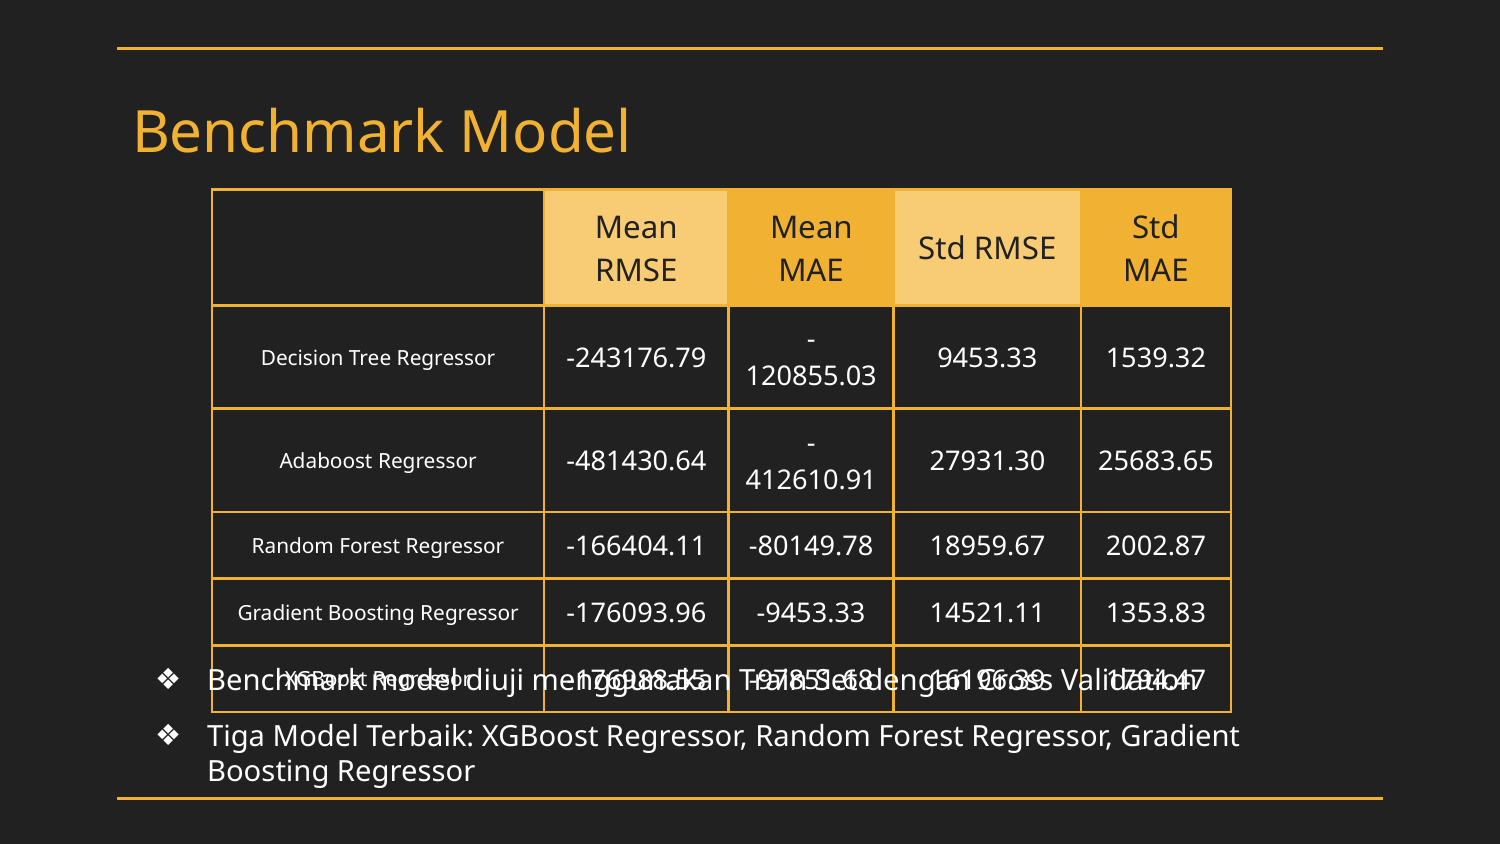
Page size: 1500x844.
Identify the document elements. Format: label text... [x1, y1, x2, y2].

table_cell 14521.11 [895, 580, 1080, 644]
table_cell Gradient Boosting Regressor [213, 580, 543, 644]
table_cell 9453.33 [895, 307, 1080, 407]
table_header Mean MAE [730, 191, 892, 304]
table_header Mean RMSE [545, 191, 727, 304]
title Benchmark Model [116, 90, 1383, 169]
table_cell 18959.67 [895, 513, 1080, 577]
table_header Std MAE [1082, 191, 1230, 304]
table_cell -120855.03 [730, 307, 892, 407]
table_cell 1353.83 [1082, 580, 1230, 644]
table_cell -176093.96 [545, 580, 727, 644]
table_cell 27931.30 [895, 410, 1080, 511]
table_header Std RMSE [895, 191, 1080, 304]
table_cell Adaboost Regressor [213, 410, 543, 511]
table_cell 25683.65 [1082, 410, 1230, 511]
table_cell 1539.32 [1082, 307, 1230, 407]
table_cell -80149.78 [730, 513, 892, 577]
list Benchmark model diuji menggunakan Train Set dengan Cross Validation Tiga Model Terbaik: XGBoost Regressor, Random Forest Regressor, Gradient Boosting Regressor [116, 646, 1383, 788]
table_cell -243176.79 [545, 307, 727, 407]
table_cell Decision Tree Regressor [213, 307, 543, 407]
table_cell -481430.64 [545, 410, 727, 511]
table_cell 2002.87 [1082, 513, 1230, 577]
table_cell -166404.11 [545, 513, 727, 577]
table_cell Random Forest Regressor [213, 513, 543, 577]
table_header [213, 191, 543, 304]
table_cell -9453.33 [730, 580, 892, 644]
table_cell -412610.91 [730, 410, 892, 511]
